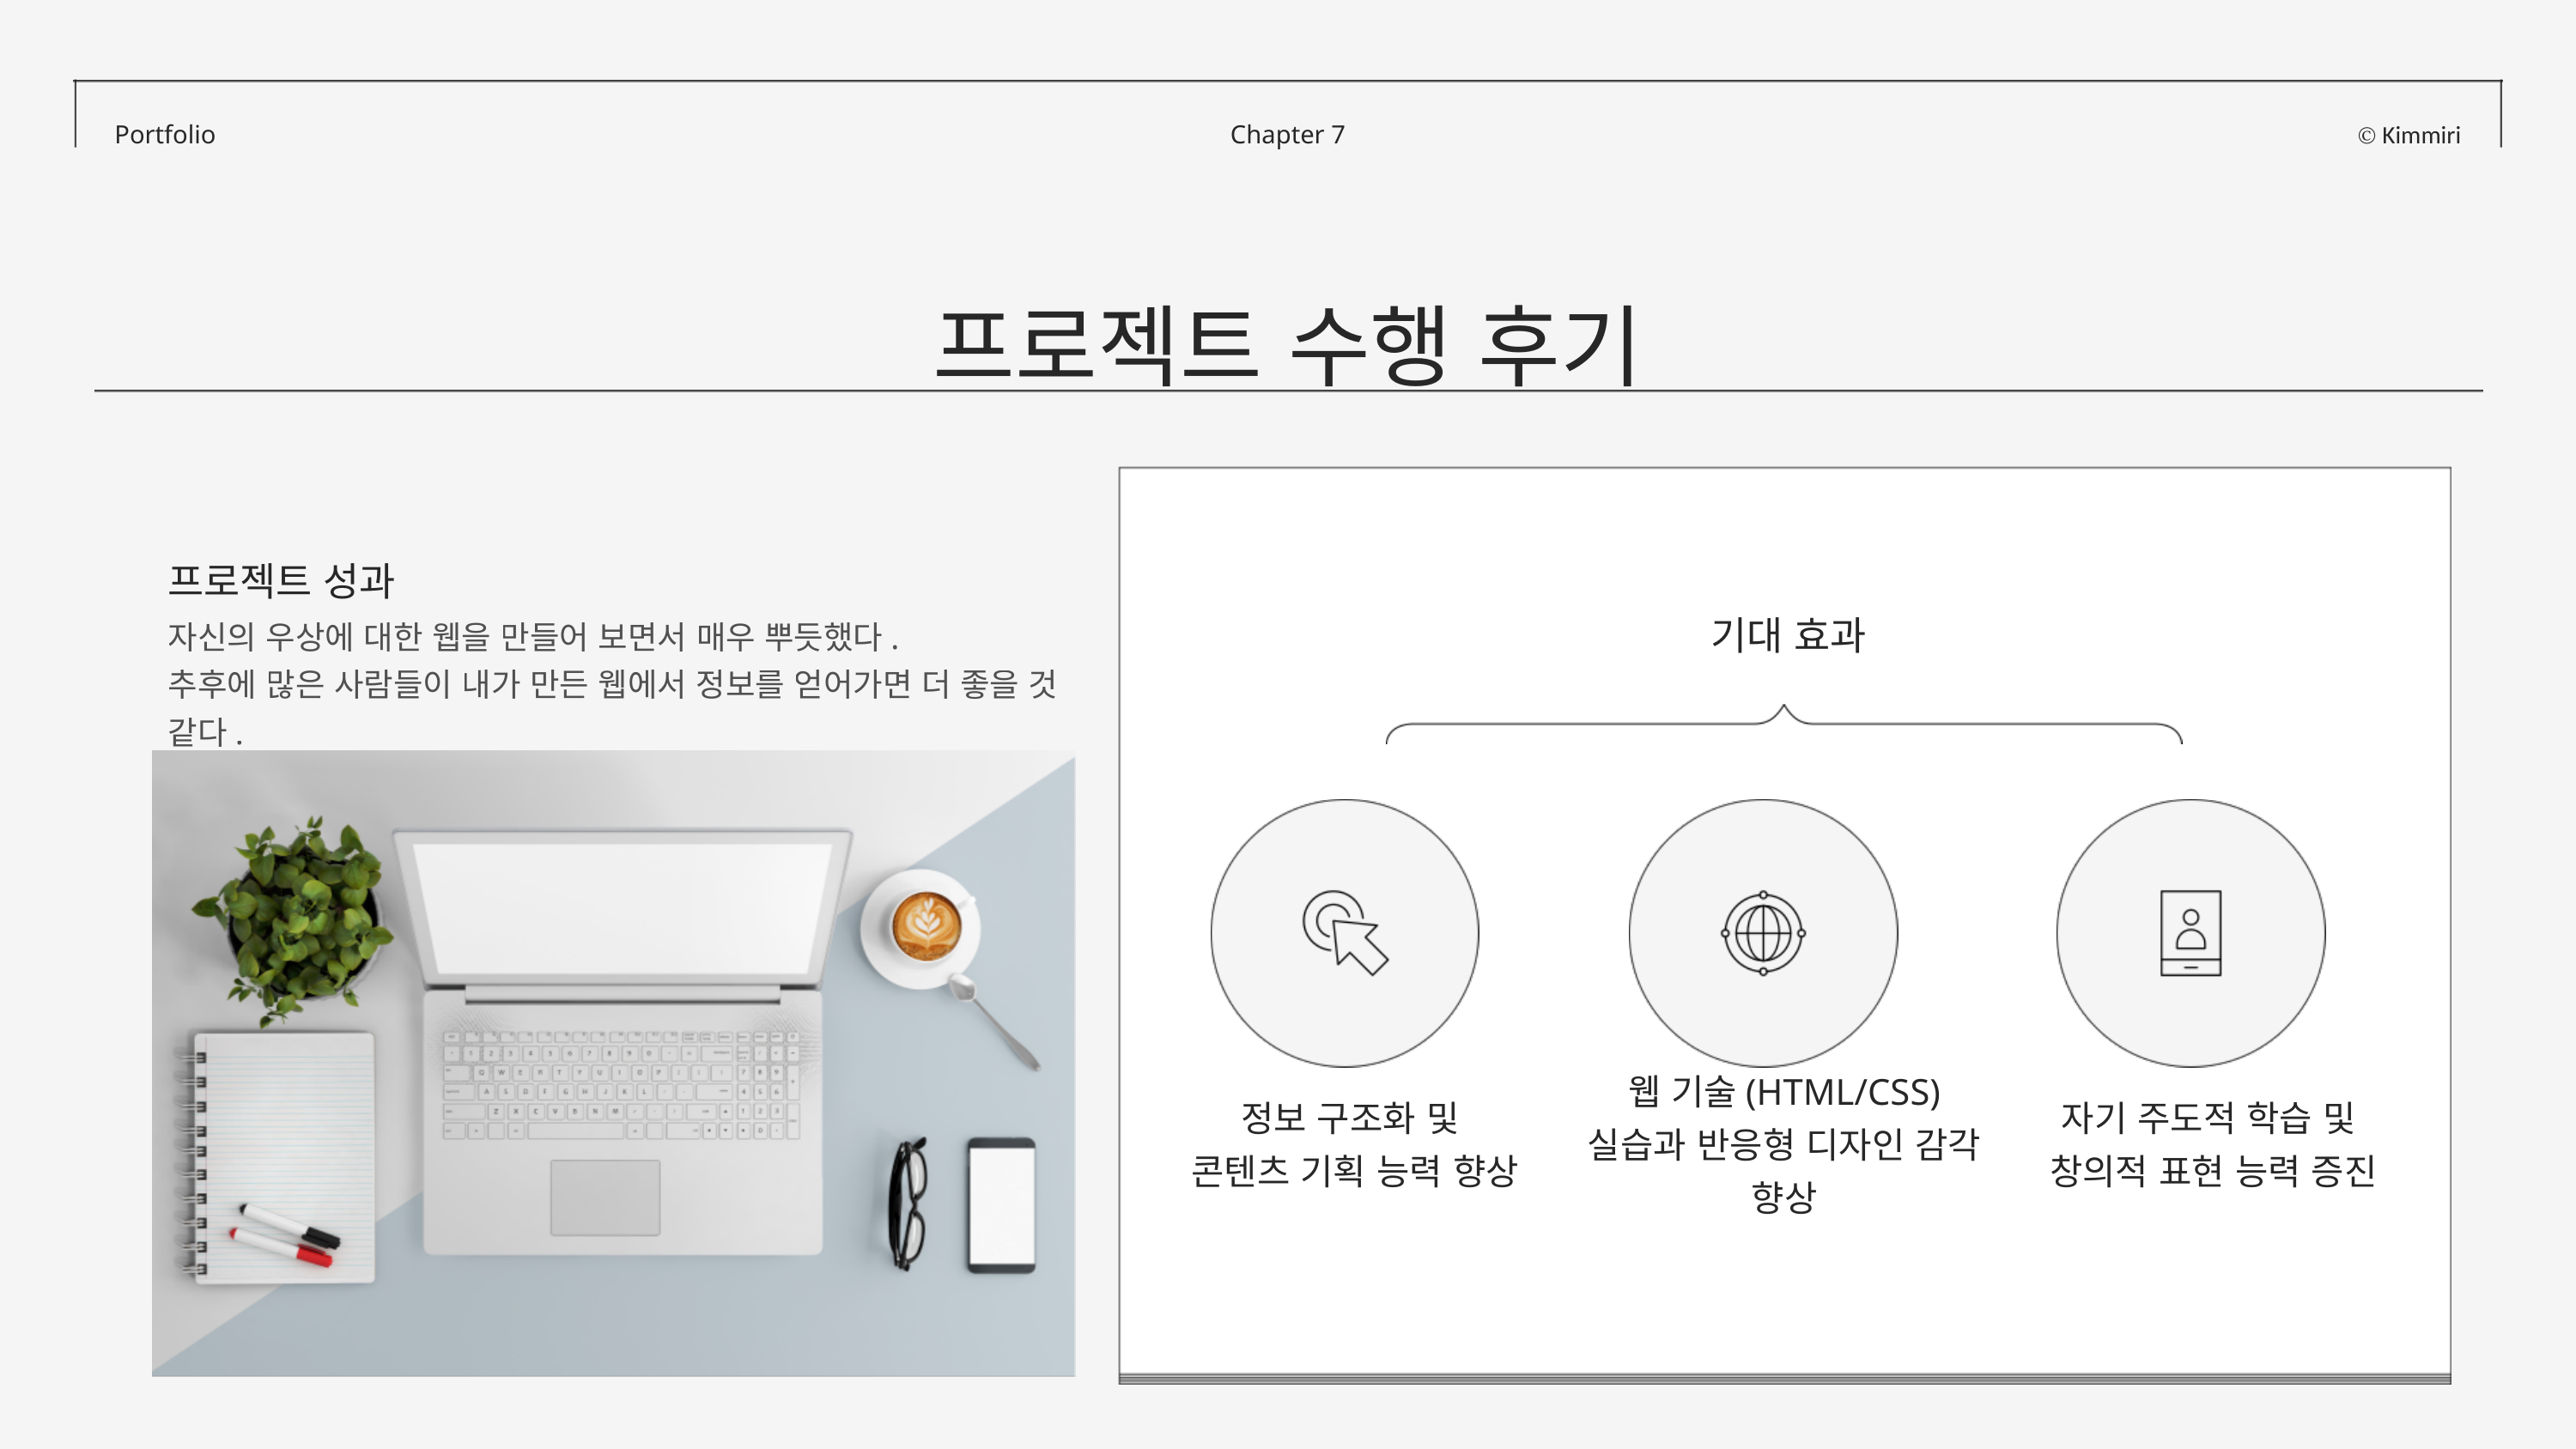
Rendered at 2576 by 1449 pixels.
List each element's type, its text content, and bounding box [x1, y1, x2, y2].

picture [151, 750, 1076, 1378]
picture [40, 80, 2536, 147]
text_box 프로젝트 수행 후기 [420, 230, 2156, 356]
text_box Chapter 7 [1164, 118, 1412, 152]
text_box Ⓒ Kimmiri [2215, 118, 2462, 152]
text_box 정보 구조화 및 콘텐츠 기획 능력 향상 [1146, 1087, 1321, 1191]
text_box 프로젝트 성과 [167, 547, 431, 603]
text_box 자신의 우상에 대한 웹을 만들어 보면서 매우 뿌듯했다. 추후에 많은 사람들이 내가 만든 웹에서 정보를 얻어가면 더 좋을 것 같다. [167, 633, 1097, 726]
text_box 자기 주도적 학습 및 창의적 표현 능력 증진 [2246, 1087, 2422, 1191]
text_box Portfolio [114, 118, 361, 152]
picture [94, 258, 2483, 1449]
